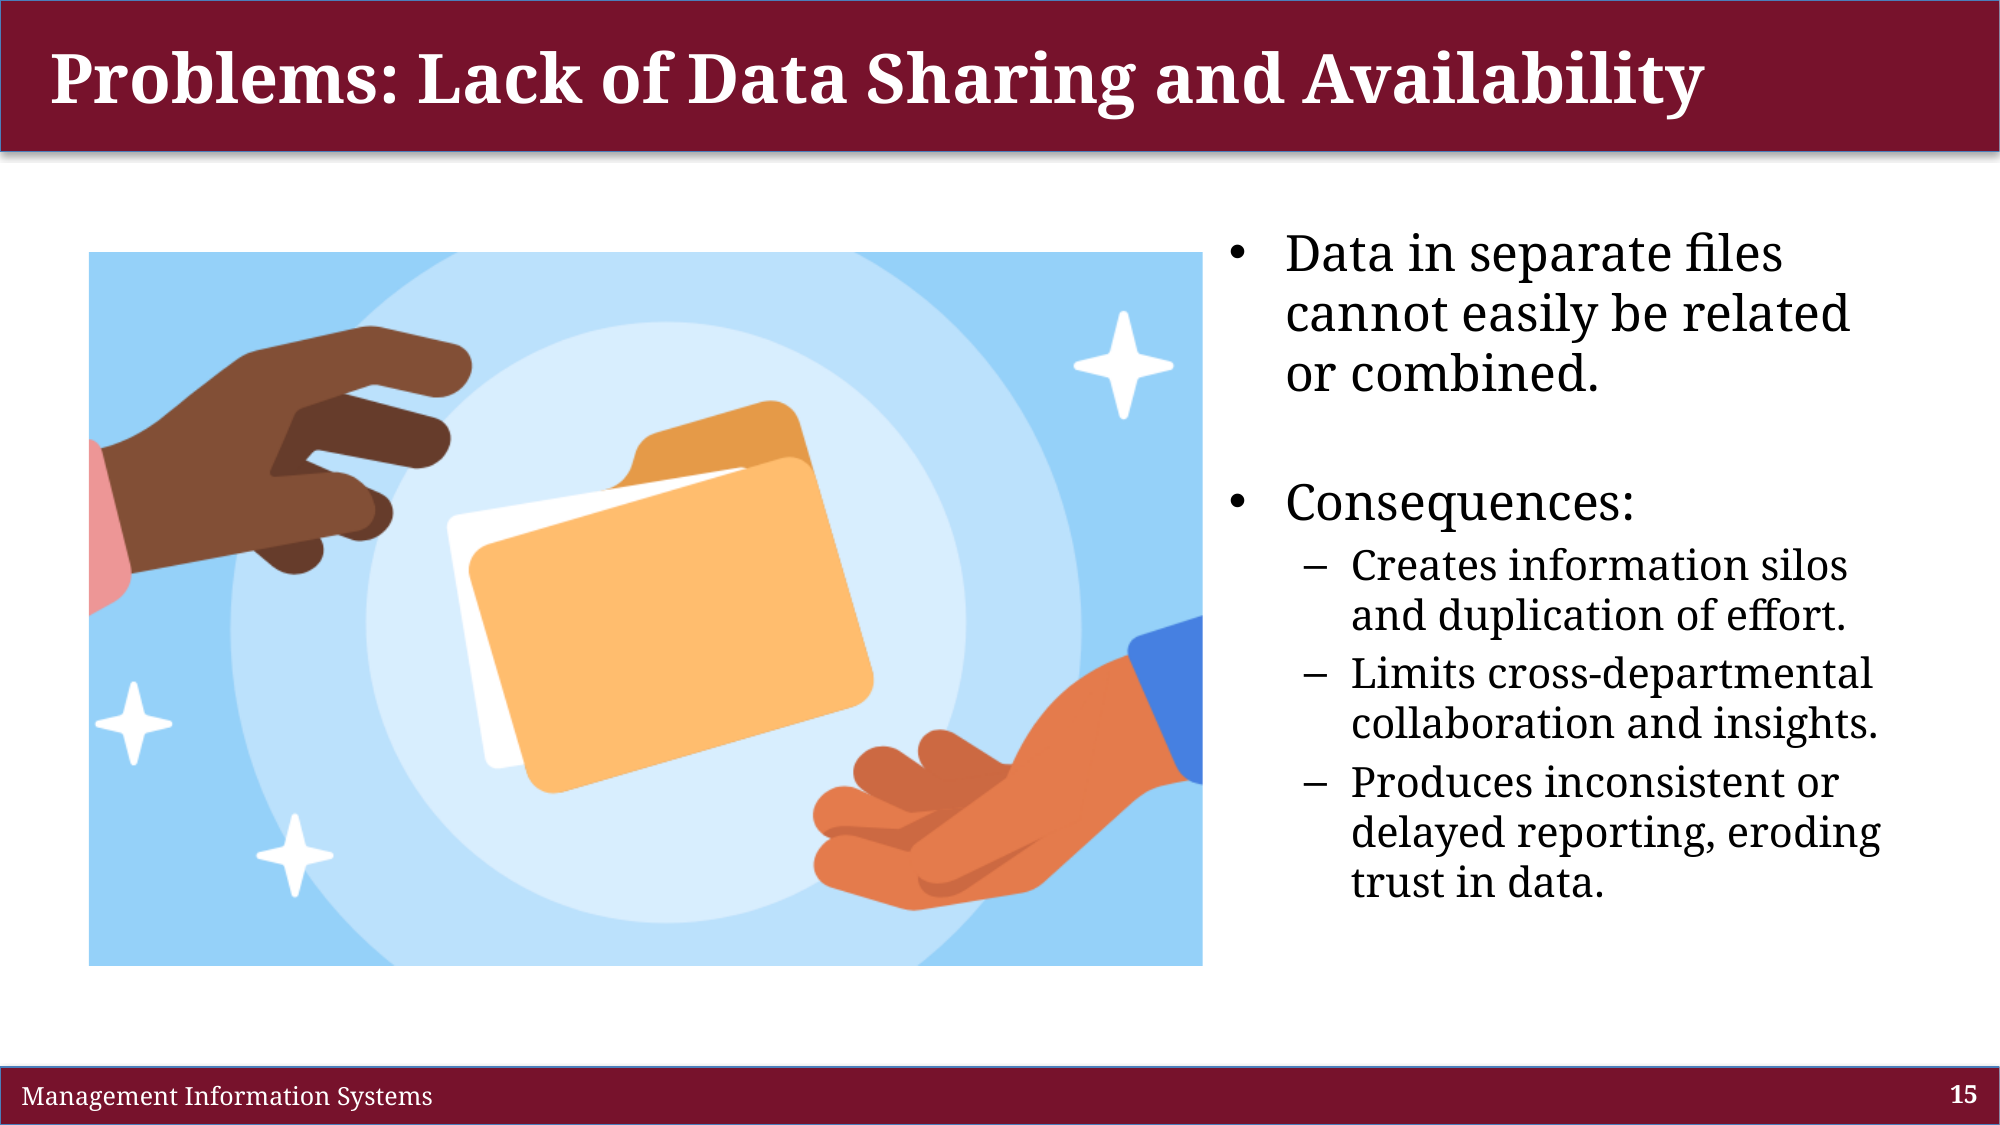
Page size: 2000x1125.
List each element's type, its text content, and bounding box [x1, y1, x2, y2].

title Problems: Lack of Data Sharing and Availability [0, 0, 2000, 152]
text_box [475, 1066, 1649, 1125]
slide_number 15 [1649, 1066, 2000, 1125]
list Data in separate files cannot easily be related or combined. Consequences: Creates information silos and duplication of effort. Limits cross-departmental collaboration and insights. Produces inconsistent or delayed reporting, eroding trust in data. [1213, 213, 1911, 1047]
footer Management Information Systems [0, 1066, 475, 1125]
picture [88, 252, 1203, 966]
